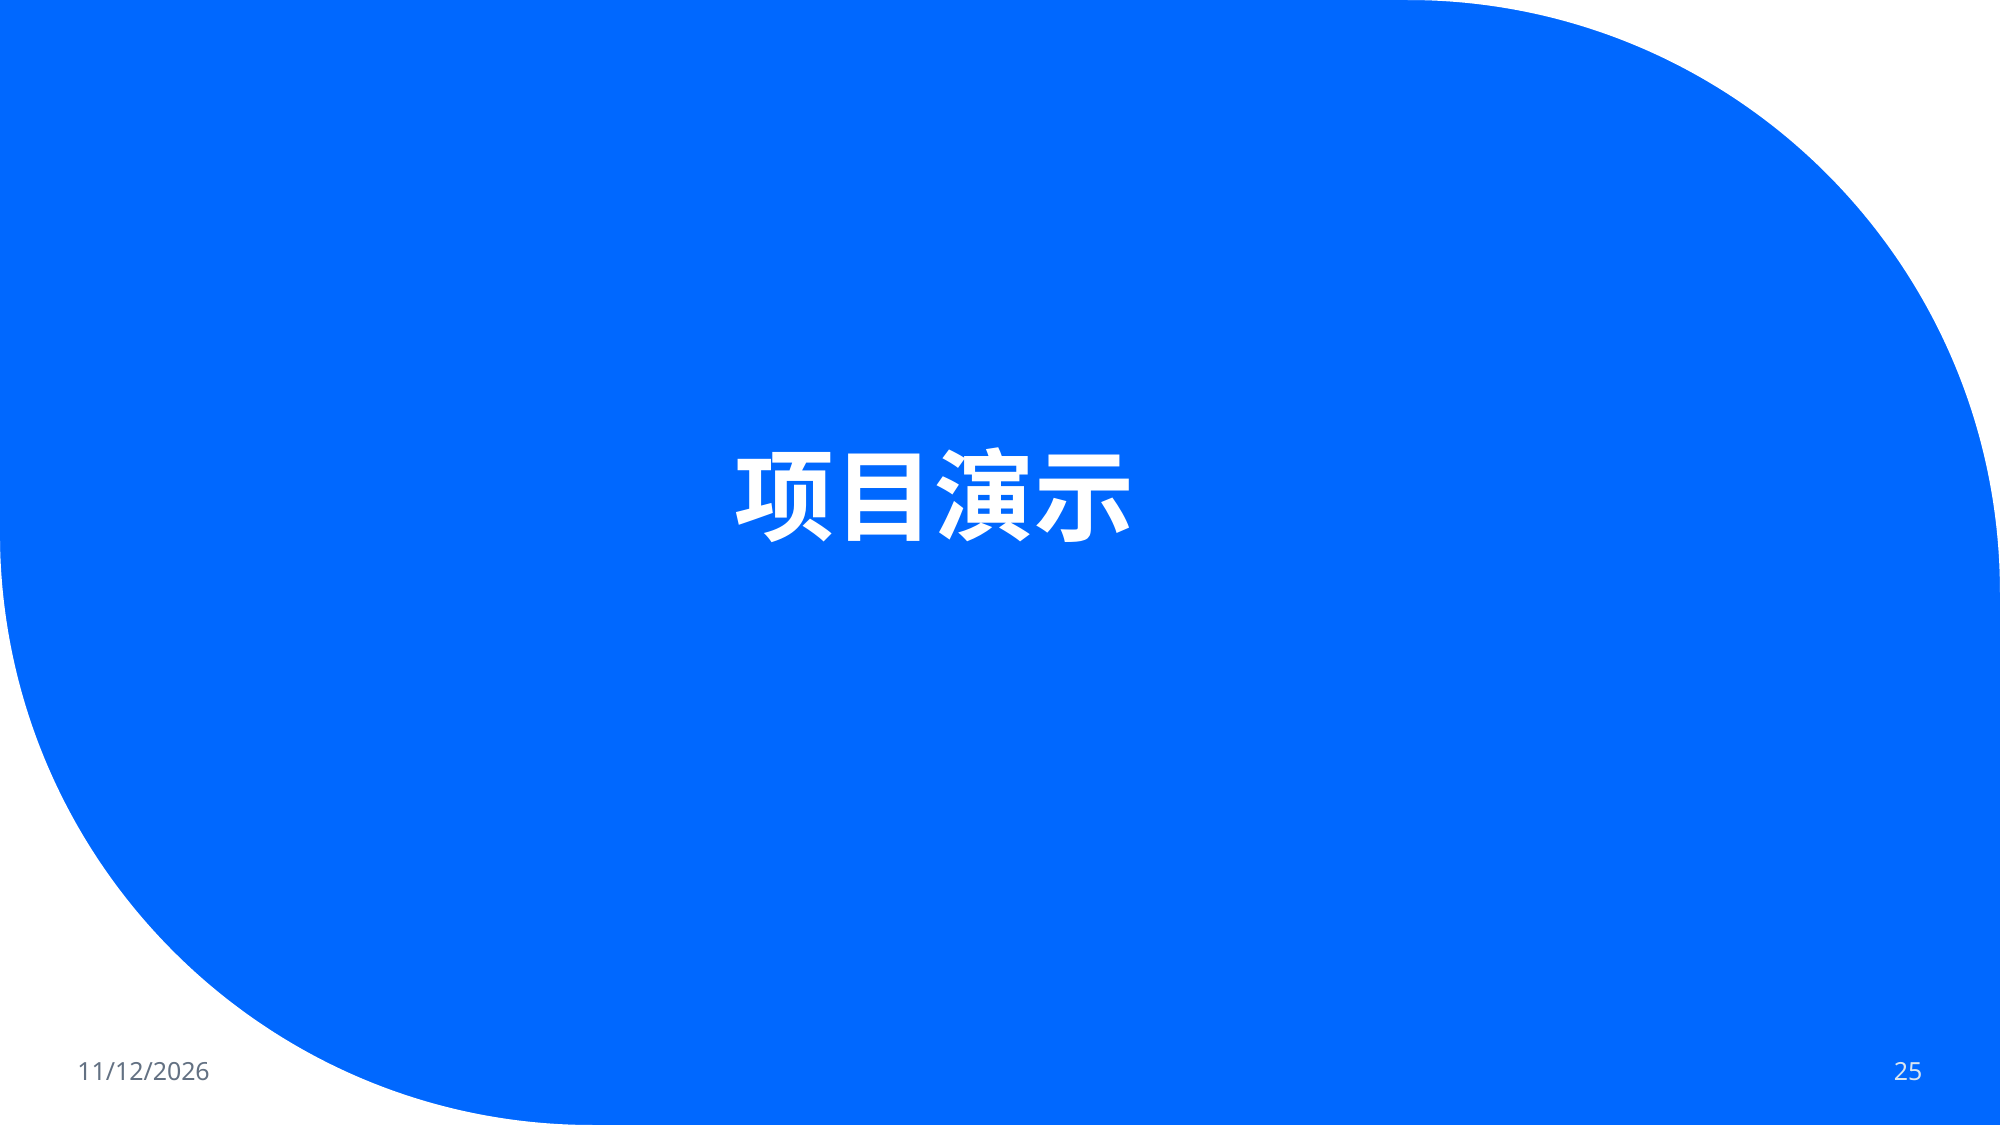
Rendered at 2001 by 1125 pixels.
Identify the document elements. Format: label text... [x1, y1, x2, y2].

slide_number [62, 1042, 342, 1103]
slide_number 25 [1665, 1042, 1938, 1103]
title 项目演示 [719, 345, 2000, 563]
